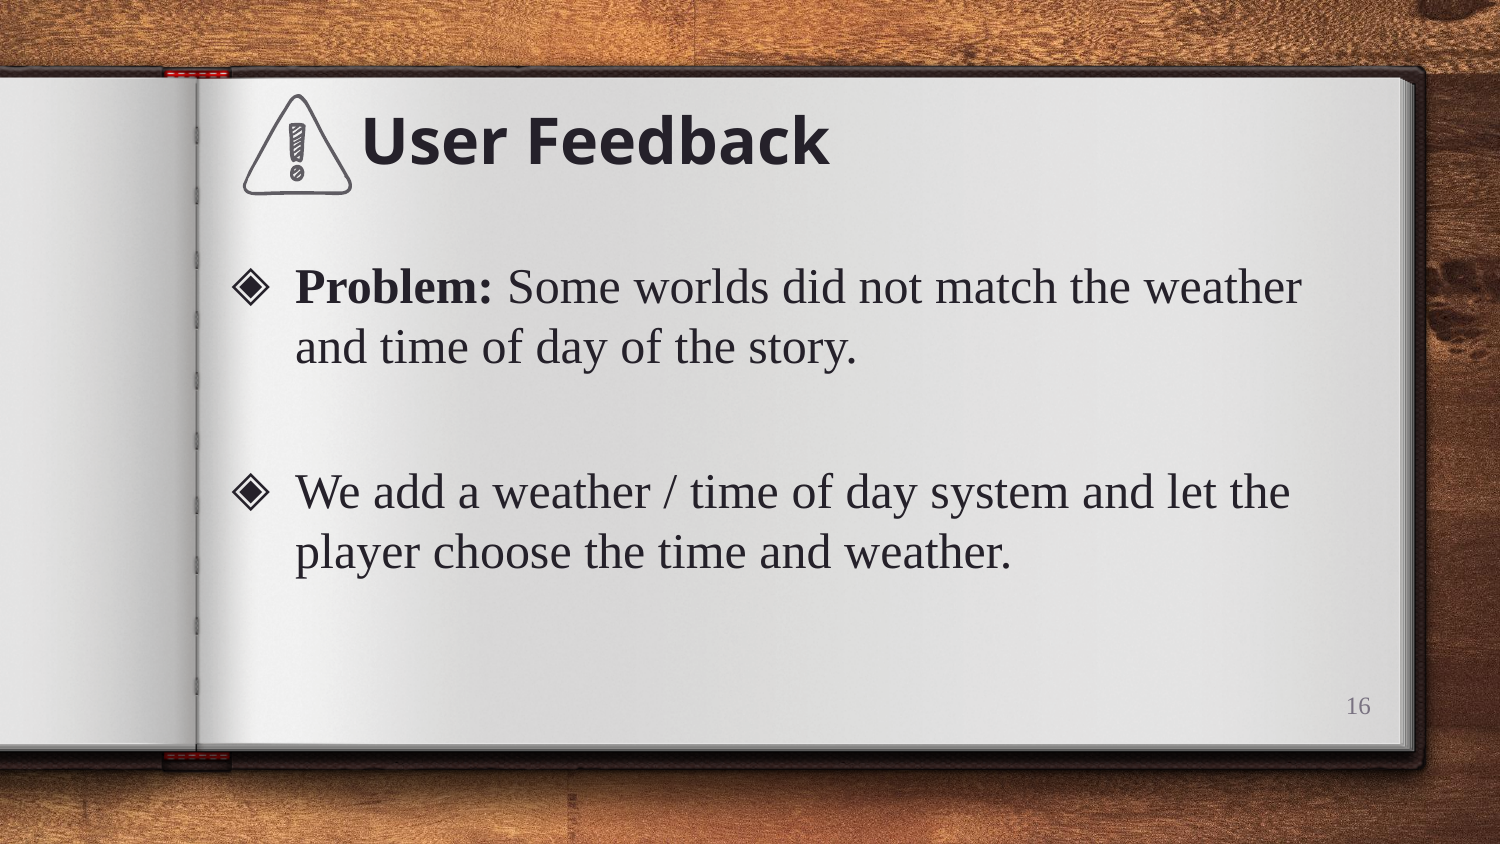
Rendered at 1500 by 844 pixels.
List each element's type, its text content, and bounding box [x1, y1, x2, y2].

picture [0, 0, 1500, 844]
text_box [242, 94, 352, 196]
slide_number 16 [1295, 672, 1386, 737]
title User Feedback [345, 78, 1341, 166]
text_box Problem: Some worlds did not match the weather and time of day of the story. We add a weather / time of day system and let the player choose the time and weather. [205, 166, 1386, 630]
